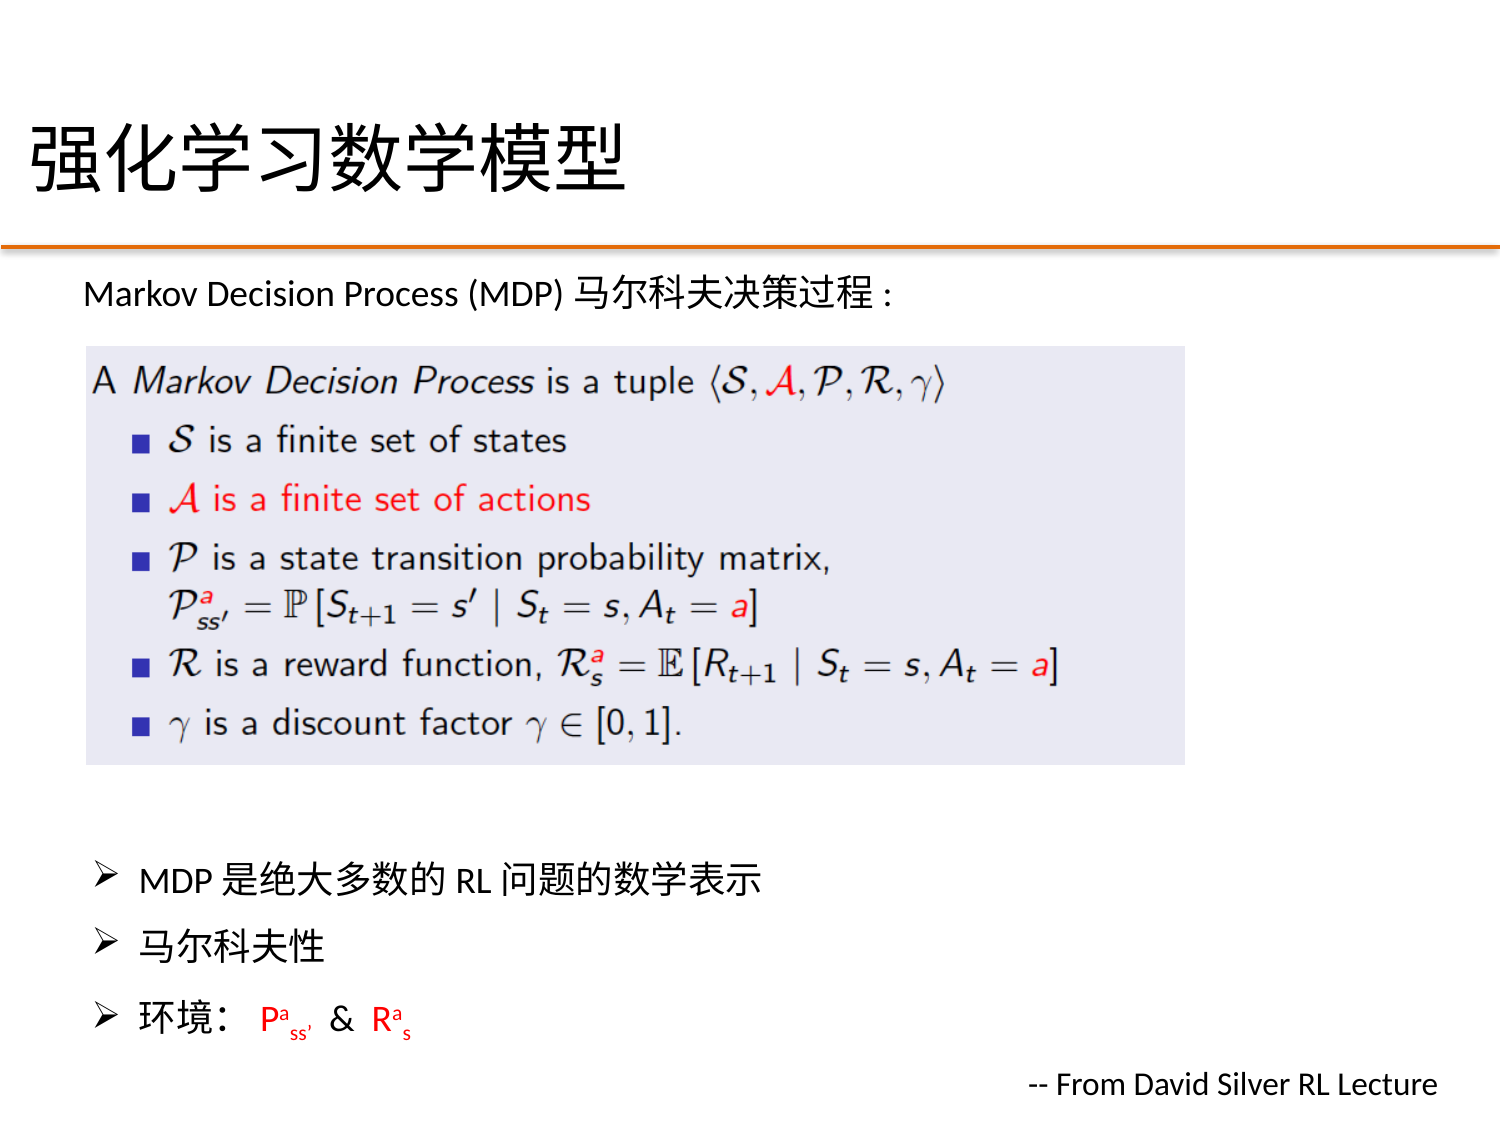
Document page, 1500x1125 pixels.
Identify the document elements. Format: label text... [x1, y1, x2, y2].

text_box MDP是绝大多数的RL问题的数学表示 马尔科夫性 环境：Pass’ & Ras [76, 826, 778, 1053]
picture [85, 346, 1185, 765]
text_box -- From David Silver RL Lecture [1013, 1054, 1482, 1110]
title 强化学习数学模型 [13, 13, 1289, 243]
text_box Markov Decision Process (MDP)马尔科夫决策过程: [68, 262, 908, 322]
